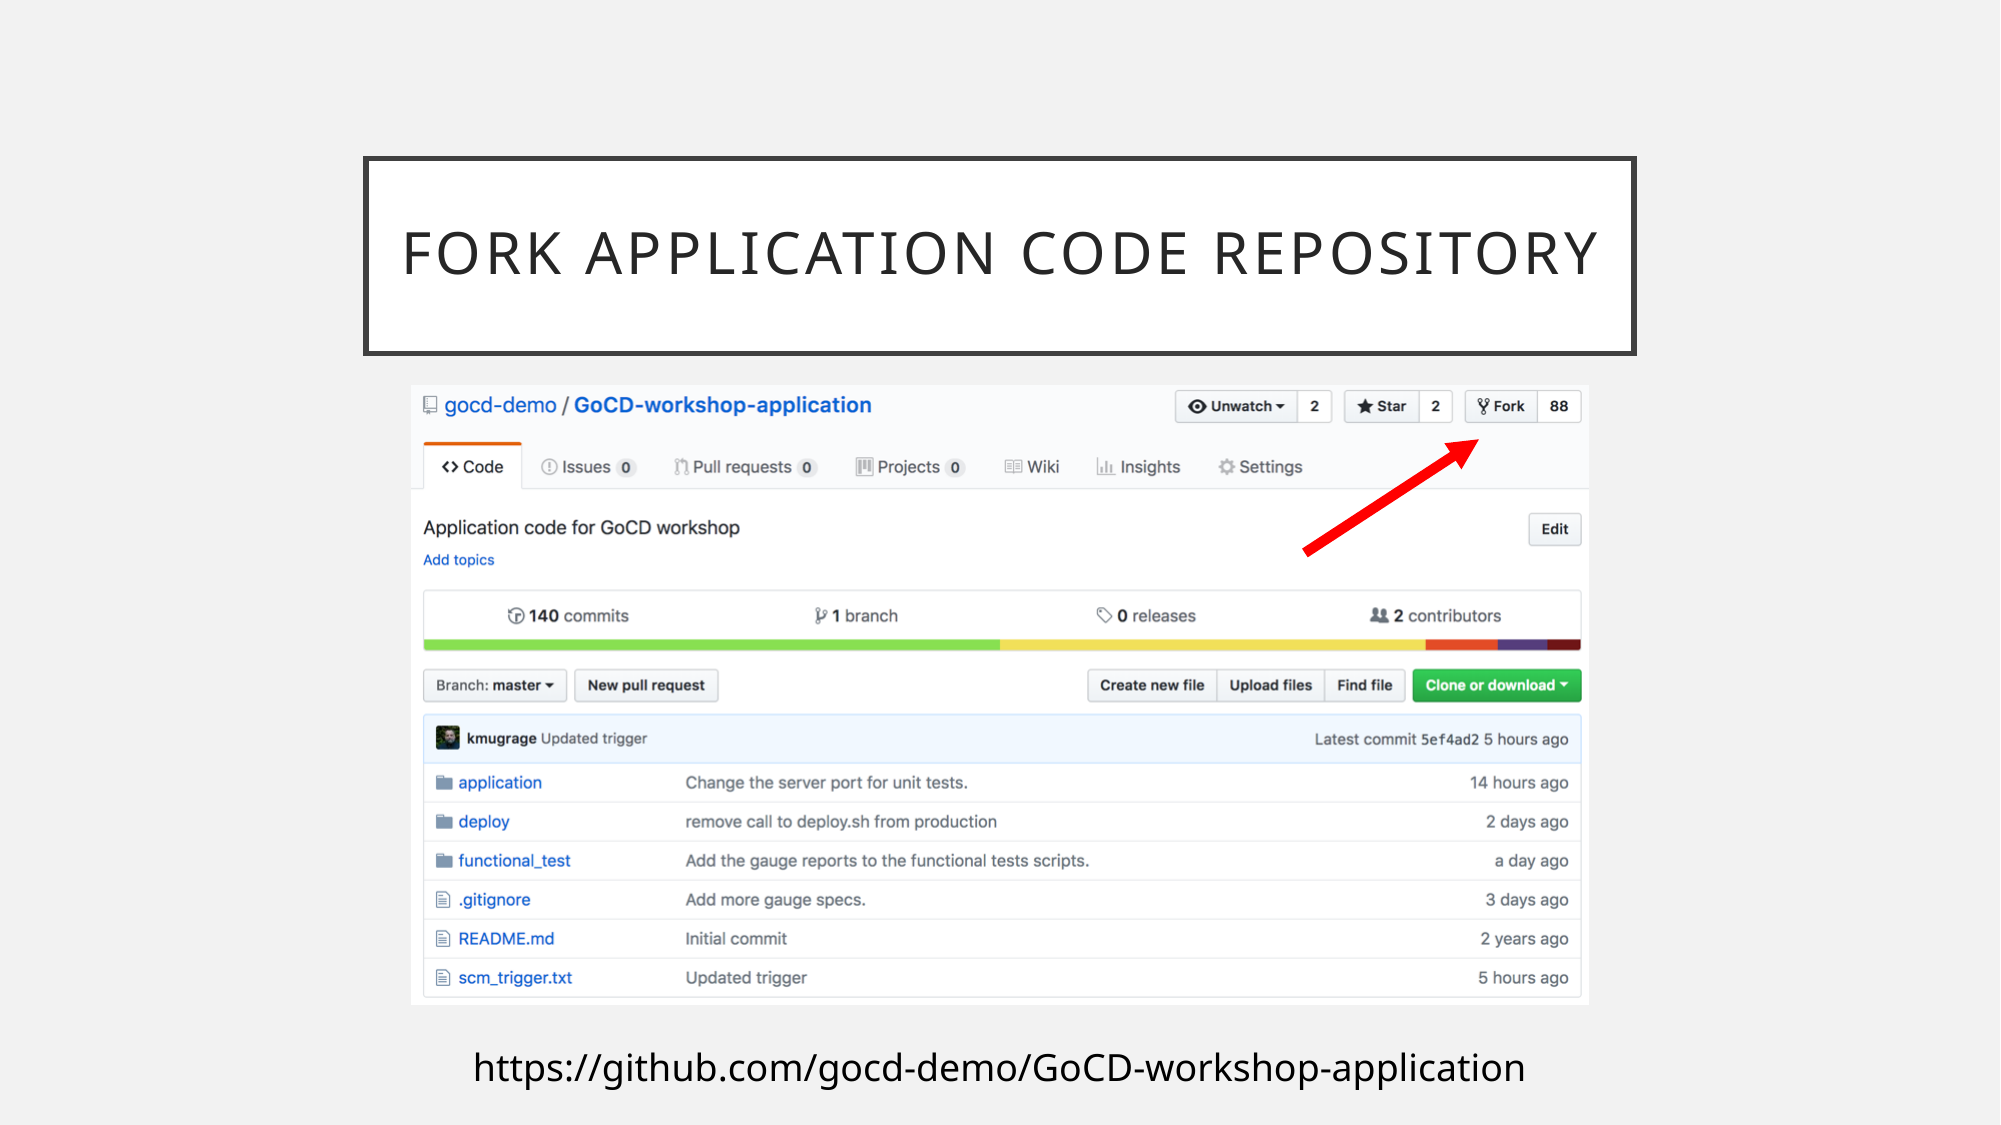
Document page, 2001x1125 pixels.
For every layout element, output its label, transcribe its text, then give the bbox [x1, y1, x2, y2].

title Fork application code repository [363, 156, 1637, 356]
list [411, 385, 1589, 1005]
text_box https://github.com/gocd-demo/GoCD-workshop-application [458, 1036, 1542, 1097]
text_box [1304, 439, 1480, 553]
